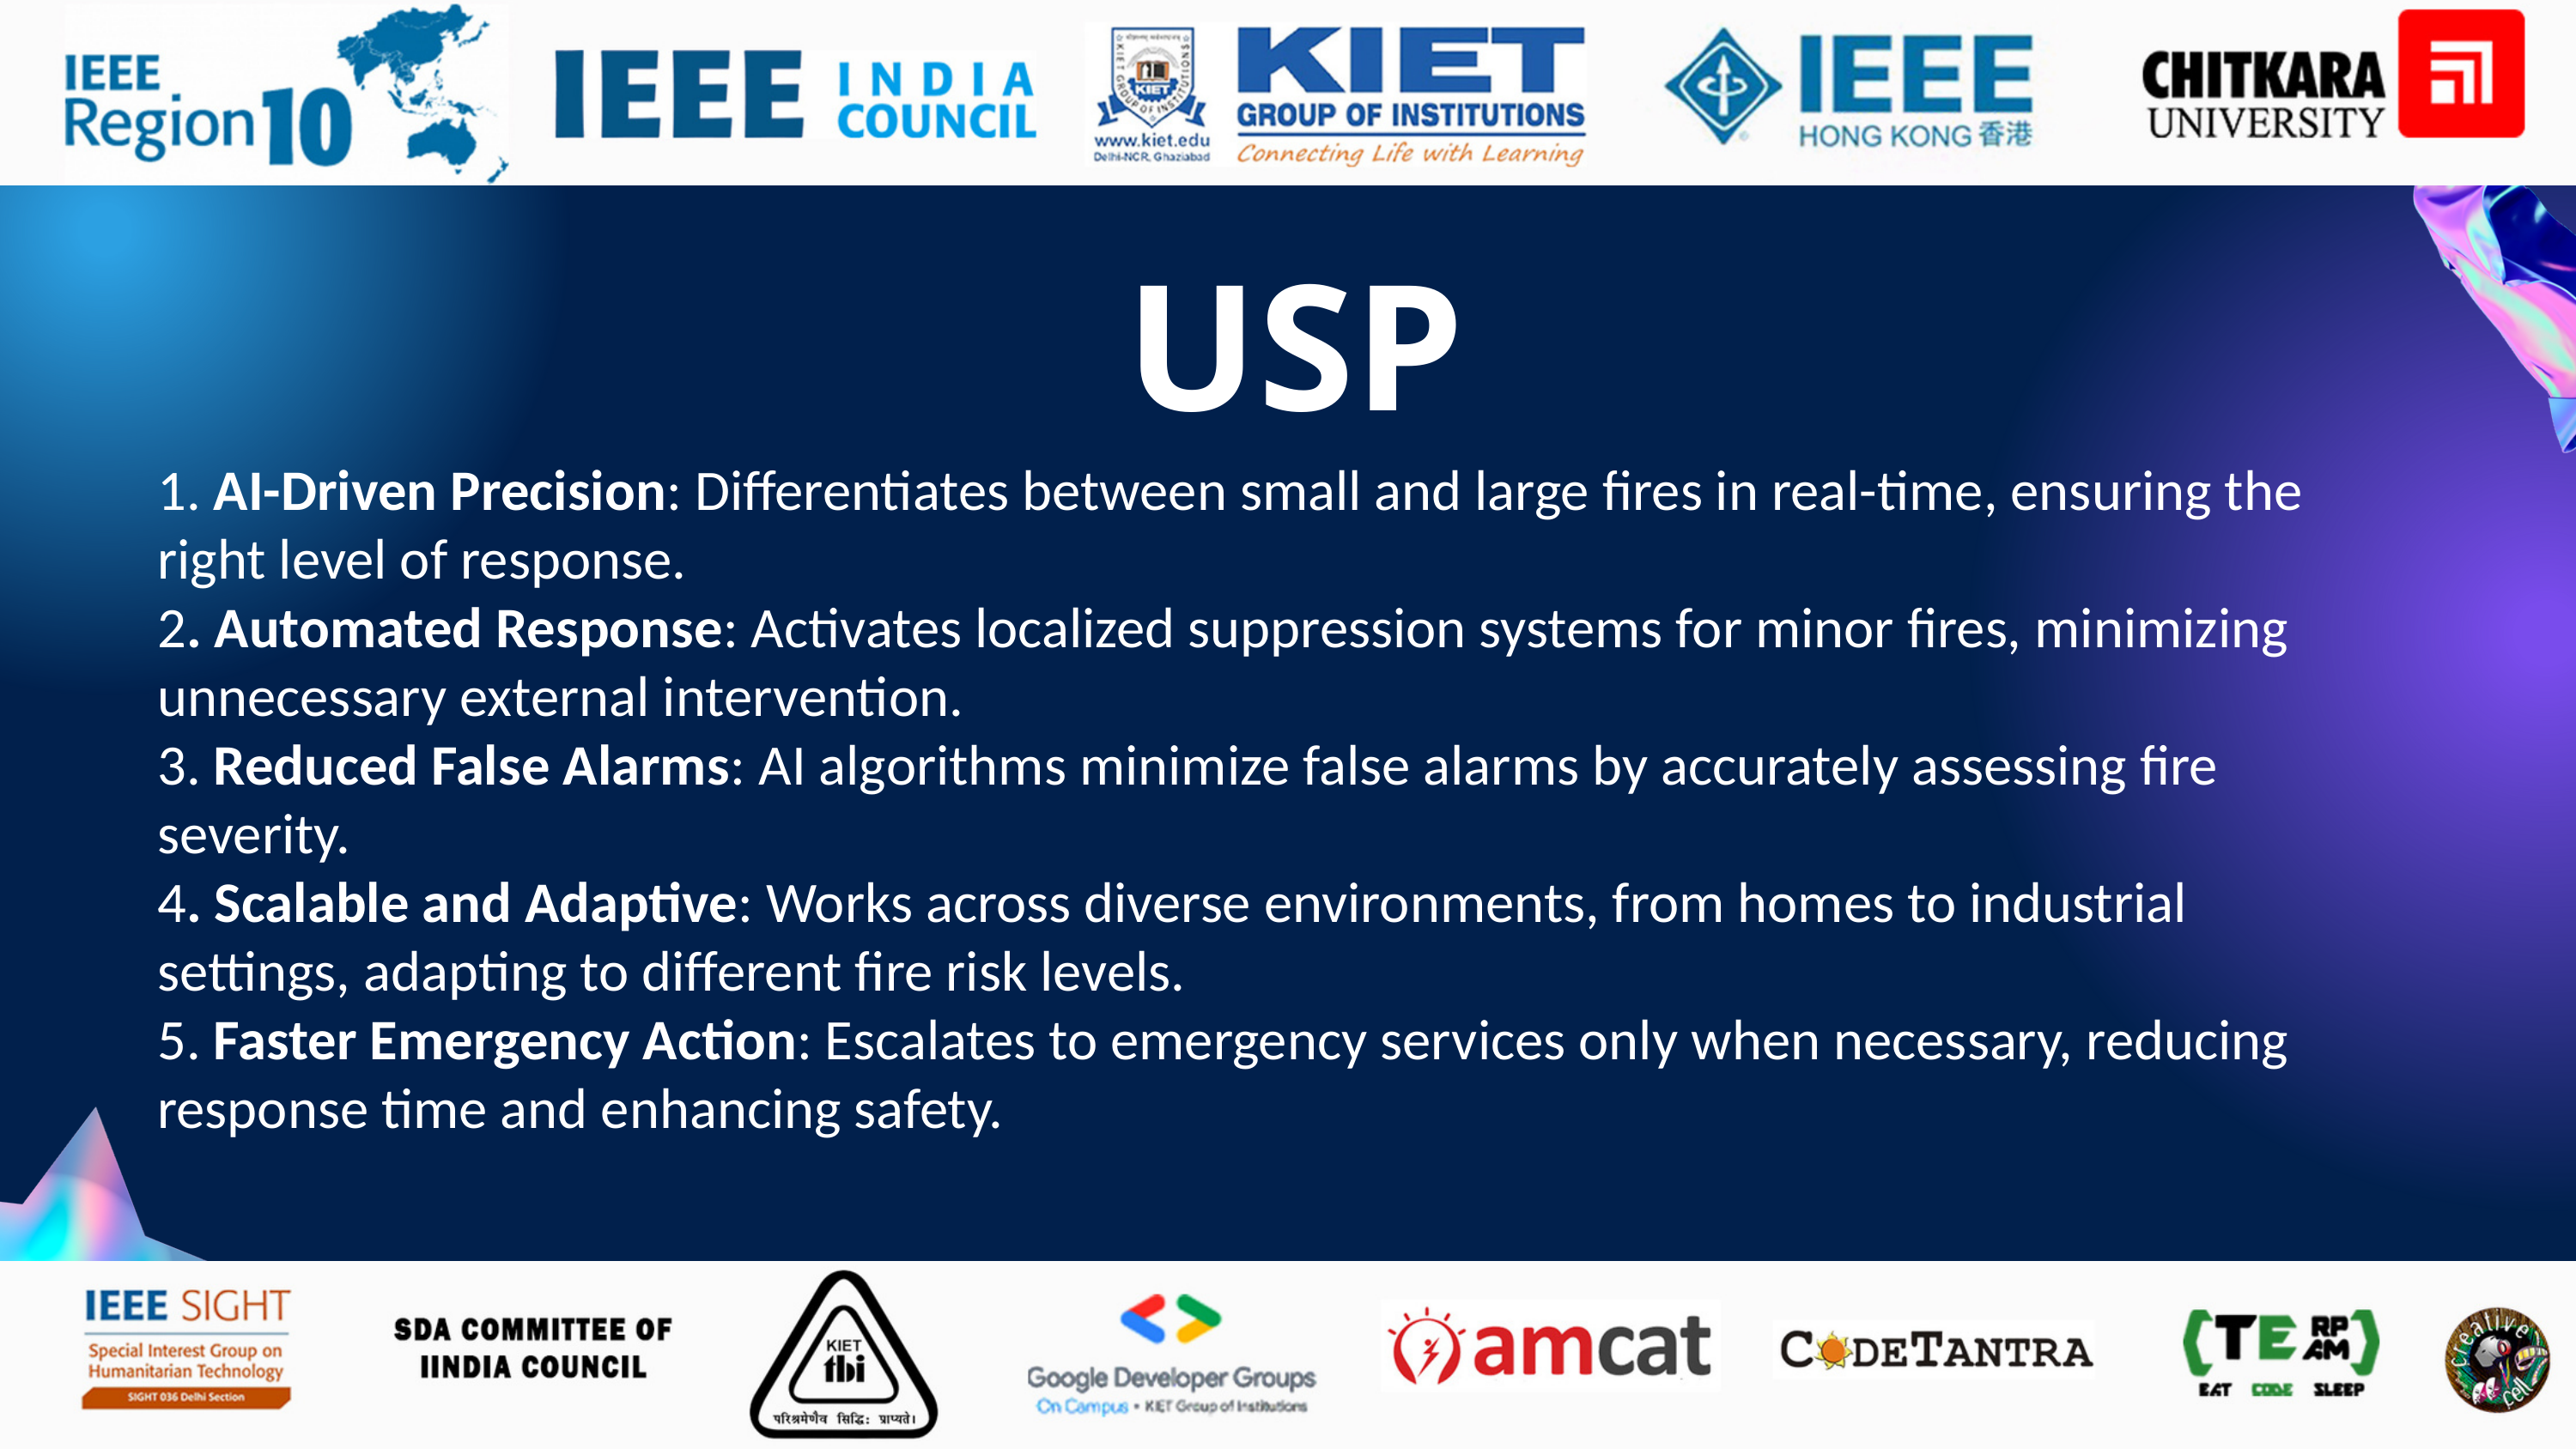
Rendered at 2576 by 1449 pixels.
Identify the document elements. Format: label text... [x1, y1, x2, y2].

text_box [0, 185, 615, 740]
text_box 1. AI-Driven Precision: Differentiates between small and large fires in real-time, ensuring the right level of response. 2. Automated Response: Activates localized suppression systems for minor fires, minimizing unnecessary external intervention. 3. Reduced False Alarms: AI algorithms minimize false alarms by accurately assessing fire severity. 4. Scalable and Adaptive: Works across diverse environments, from homes to industrial settings, adapting to different fire risk levels. 5. Faster Emergency Action: Escalates to emergency services only when necessary, reducing response time and enhancing safety. [144, 378, 2386, 1147]
text_box [0, 0, 2576, 185]
text_box [0, 1106, 269, 1261]
text_box USP [286, 201, 2304, 378]
text_box [0, 1261, 2576, 1449]
text_box [1912, 185, 2576, 1261]
text_box [2413, 185, 2576, 453]
